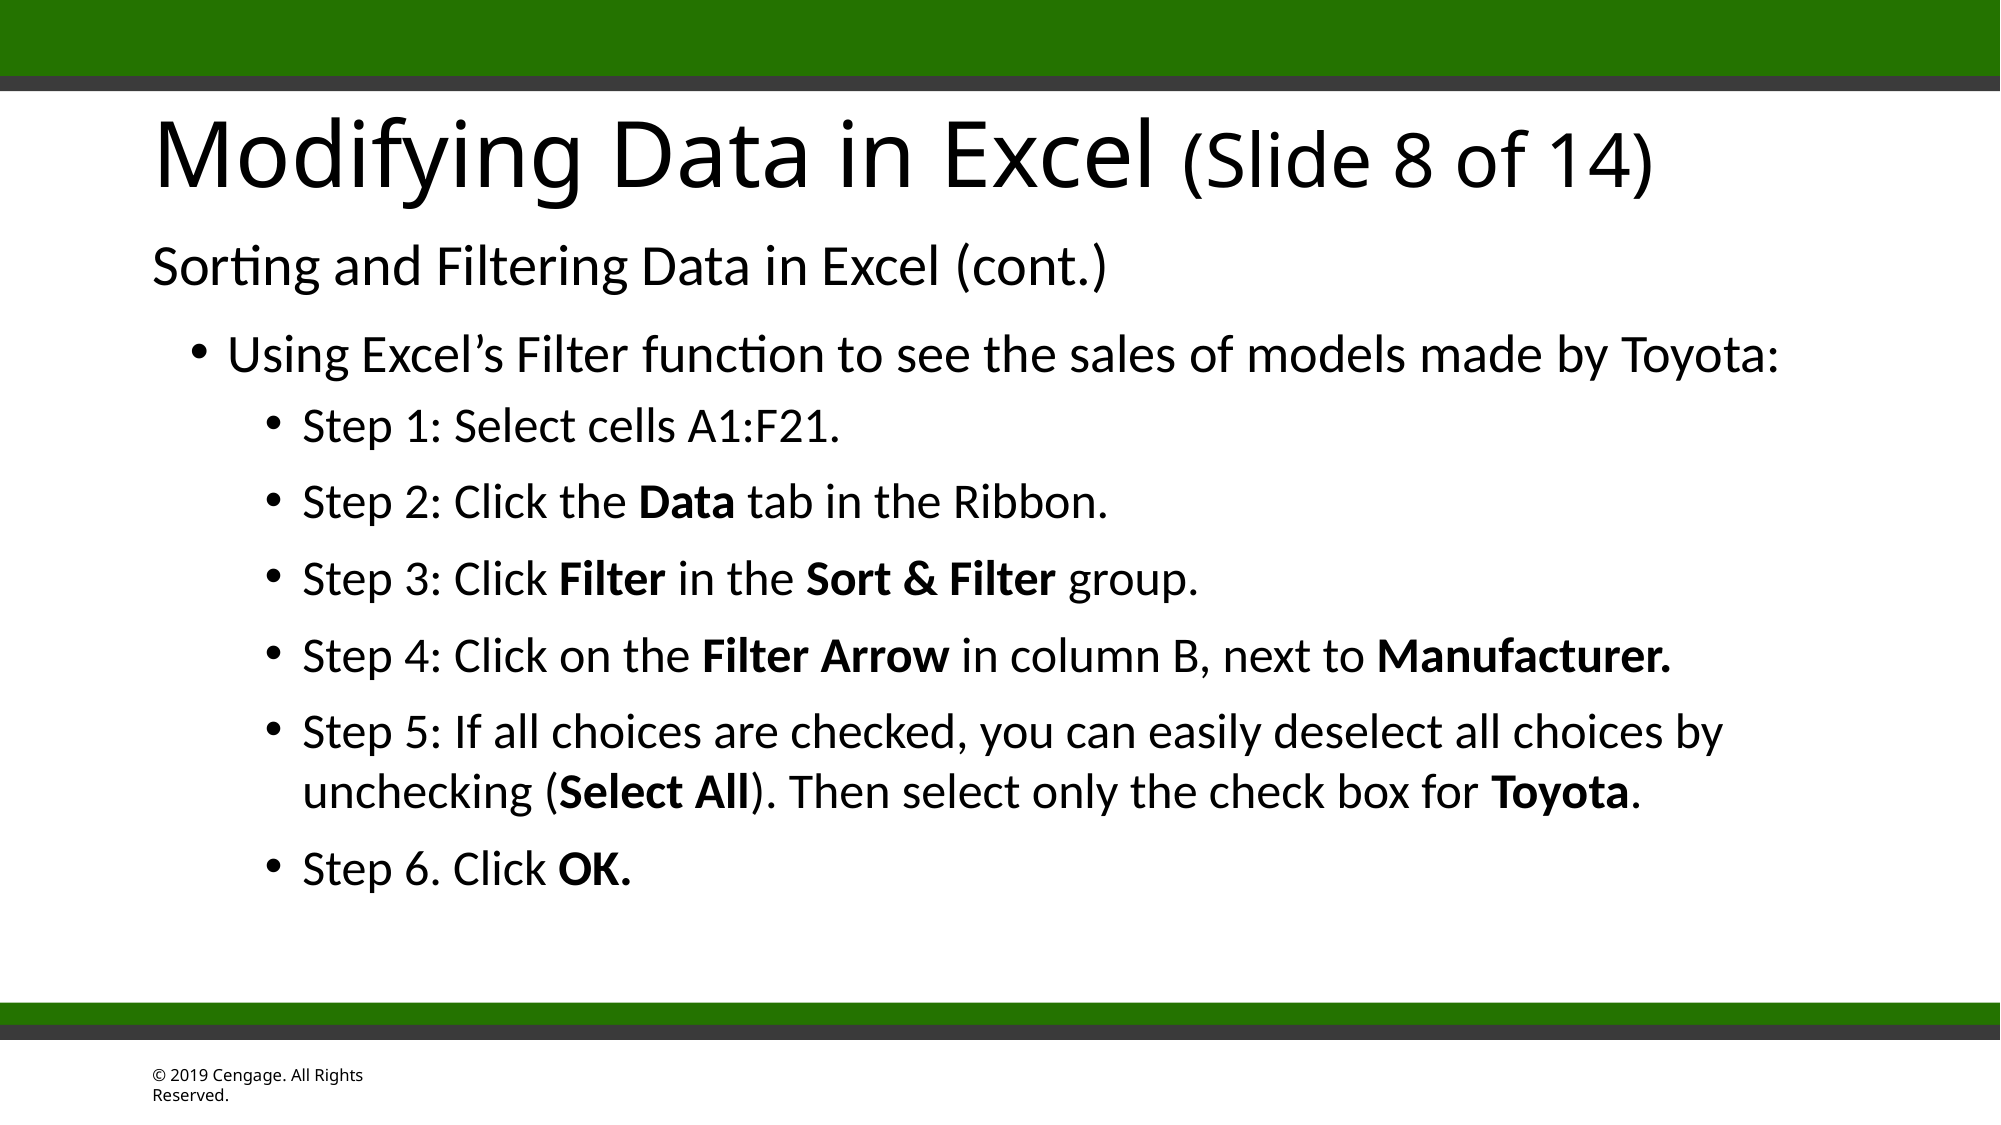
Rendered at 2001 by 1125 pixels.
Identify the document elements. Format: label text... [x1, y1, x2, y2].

title Modifying Data in Excel (Slide 8 of 14) [137, 100, 1863, 227]
list Sorting and Filtering Data in Excel (cont.) Using Excel’s Filter function to see the sales of models made by Toyota: Step 1: Select cells A1:F21. Step 2: Click the Data tab in the Ribbon. Step 3: Click Filter in the Sort & Filter group. Step 4: Click on the Filter Arrow in column B, next to Manufacturer. Step 5: If all choices are checked, you can easily deselect all choices by unchecking (Select All). Then select only the check box for Toyota. Step 6. Click OK. [137, 227, 1863, 978]
